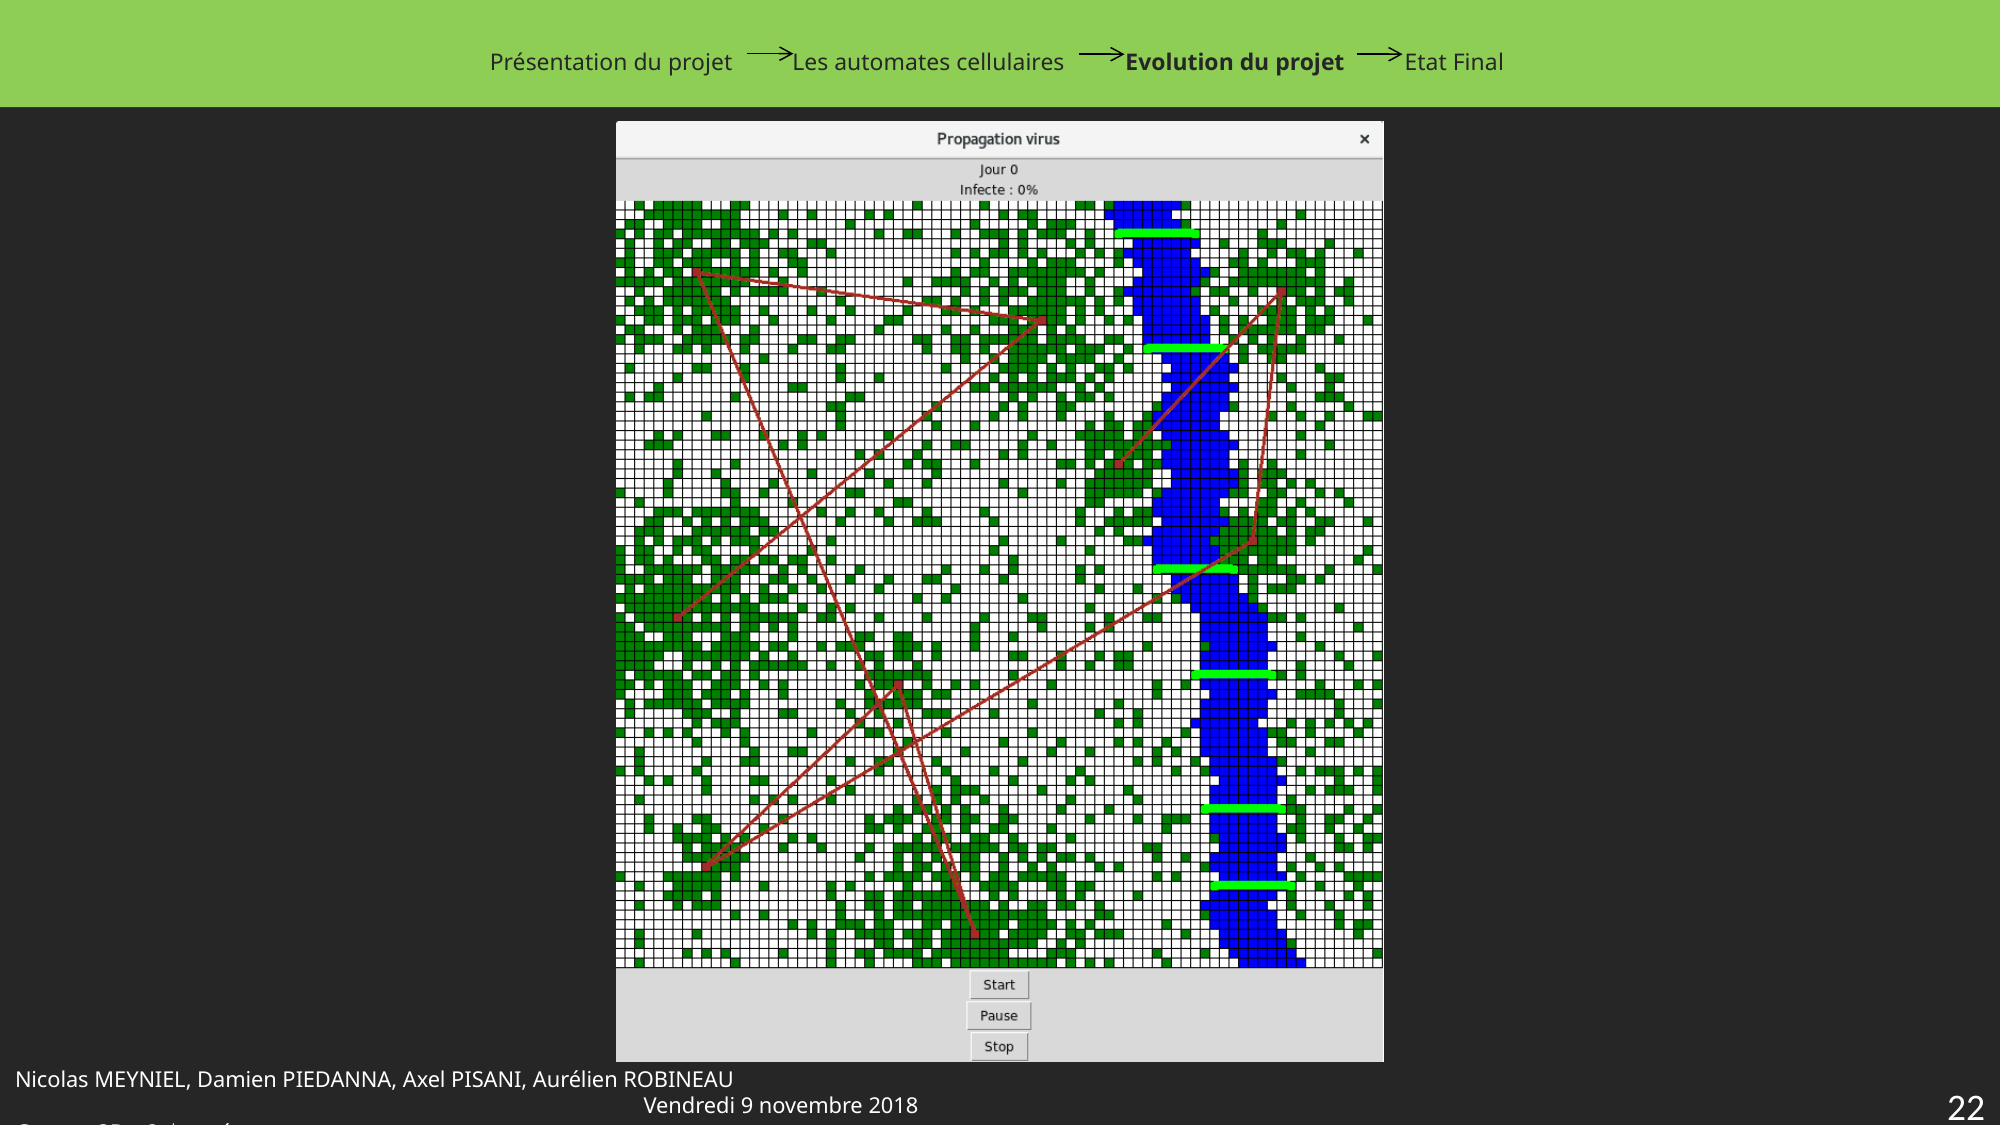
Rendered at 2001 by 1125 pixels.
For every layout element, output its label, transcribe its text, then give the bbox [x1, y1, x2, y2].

picture [616, 121, 1384, 1062]
text_box [0, 0, 2000, 108]
text_box Nicolas MEYNIEL, Damien PIEDANNA, Axel PISANI, Aurélien ROBINEAU Vendredi 9 novembre 2018 Groupe 3B – 2nd année [0, 1058, 2000, 1125]
text_box Présentation du projet Les automates cellulaires Evolution du projet Etat Final [30, 26, 1970, 128]
